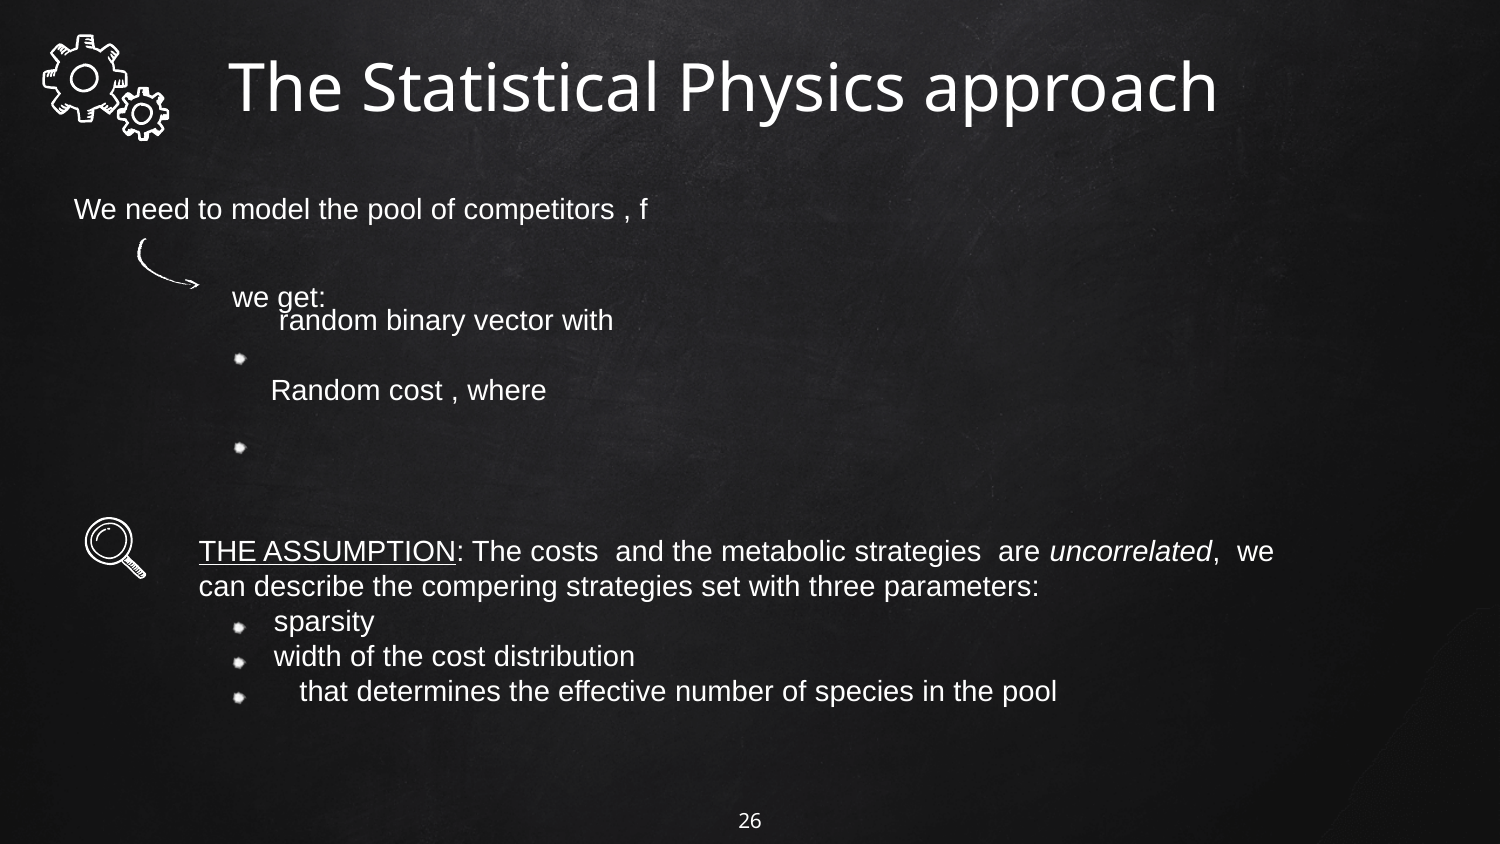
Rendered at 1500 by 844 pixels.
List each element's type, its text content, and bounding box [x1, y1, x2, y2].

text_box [147, 230, 192, 298]
text_box [42, 34, 170, 142]
text_box [84, 517, 147, 579]
picture [0, 0, 1500, 844]
text_box The Statistical Physics approach [213, 29, 1458, 131]
slide_number 26 [705, 792, 795, 844]
